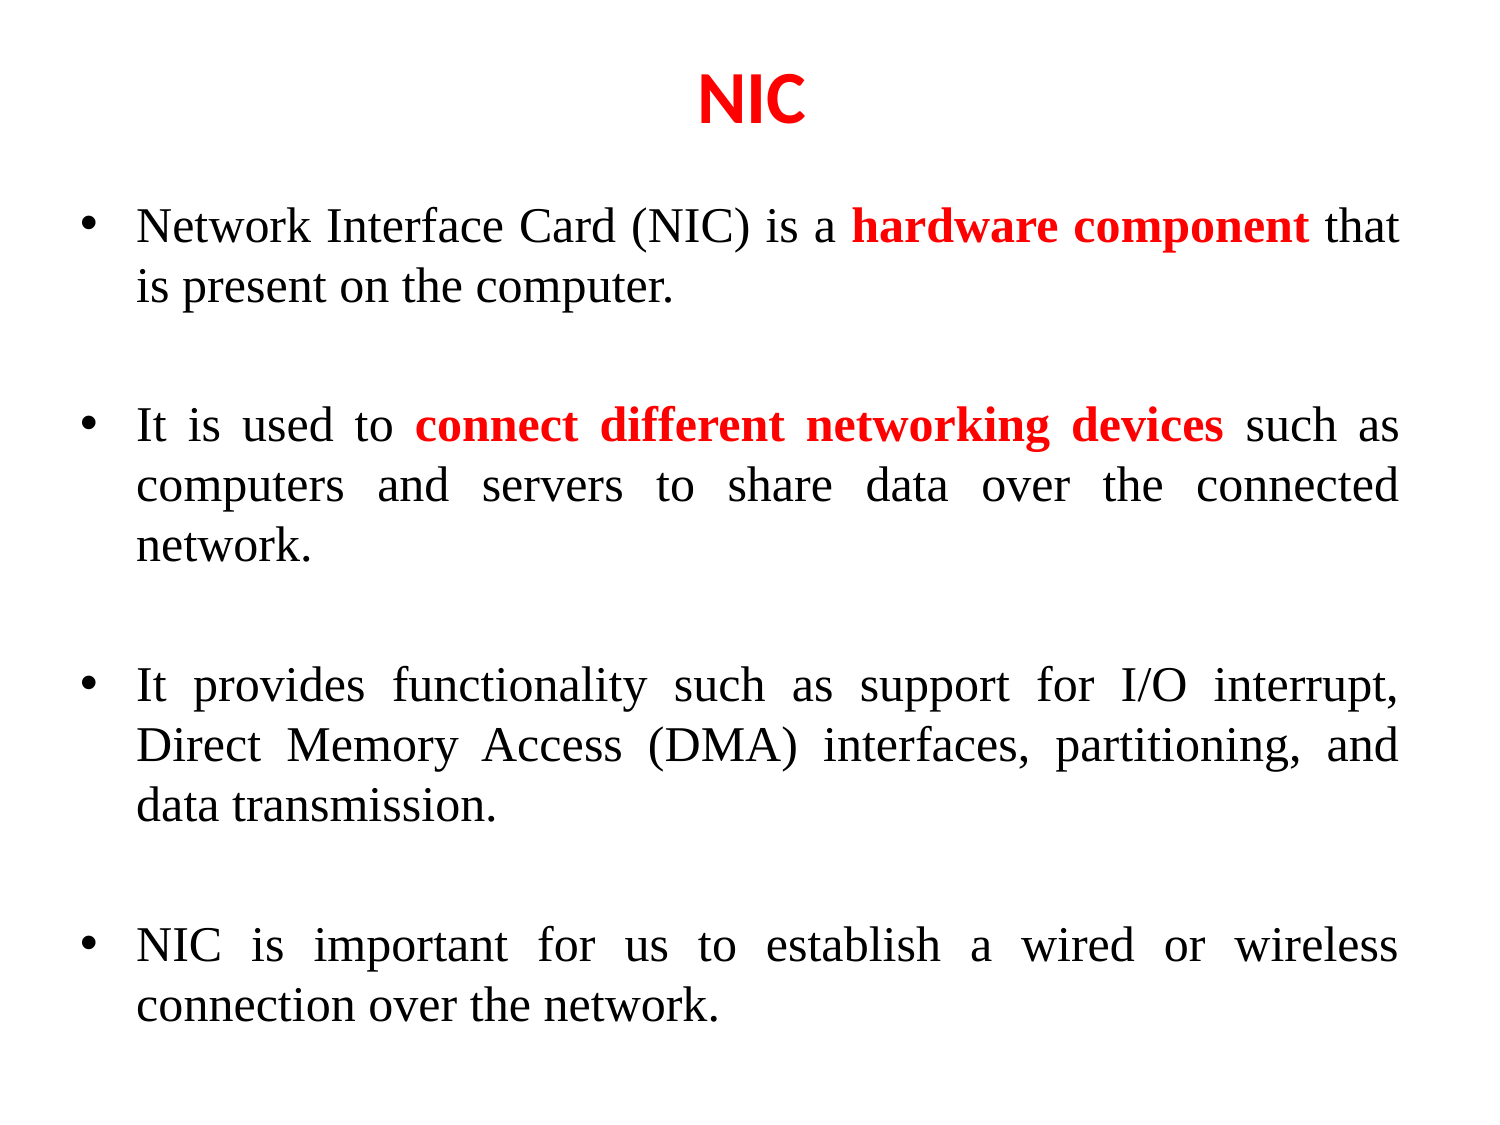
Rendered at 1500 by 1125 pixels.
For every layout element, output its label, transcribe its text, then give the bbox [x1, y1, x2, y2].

list Network Interface Card (NIC) is a hardware component that is present on the computer. It is used to connect different networking devices such as computers and servers to share data over the connected network. It provides functionality such as support for I/O interrupt, Direct Memory Access (DMA) interfaces, partitioning, and data transmission. NIC is important for us to establish a wired or wireless connection over the network. [64, 184, 1415, 1094]
title NIC [76, 0, 1427, 188]
